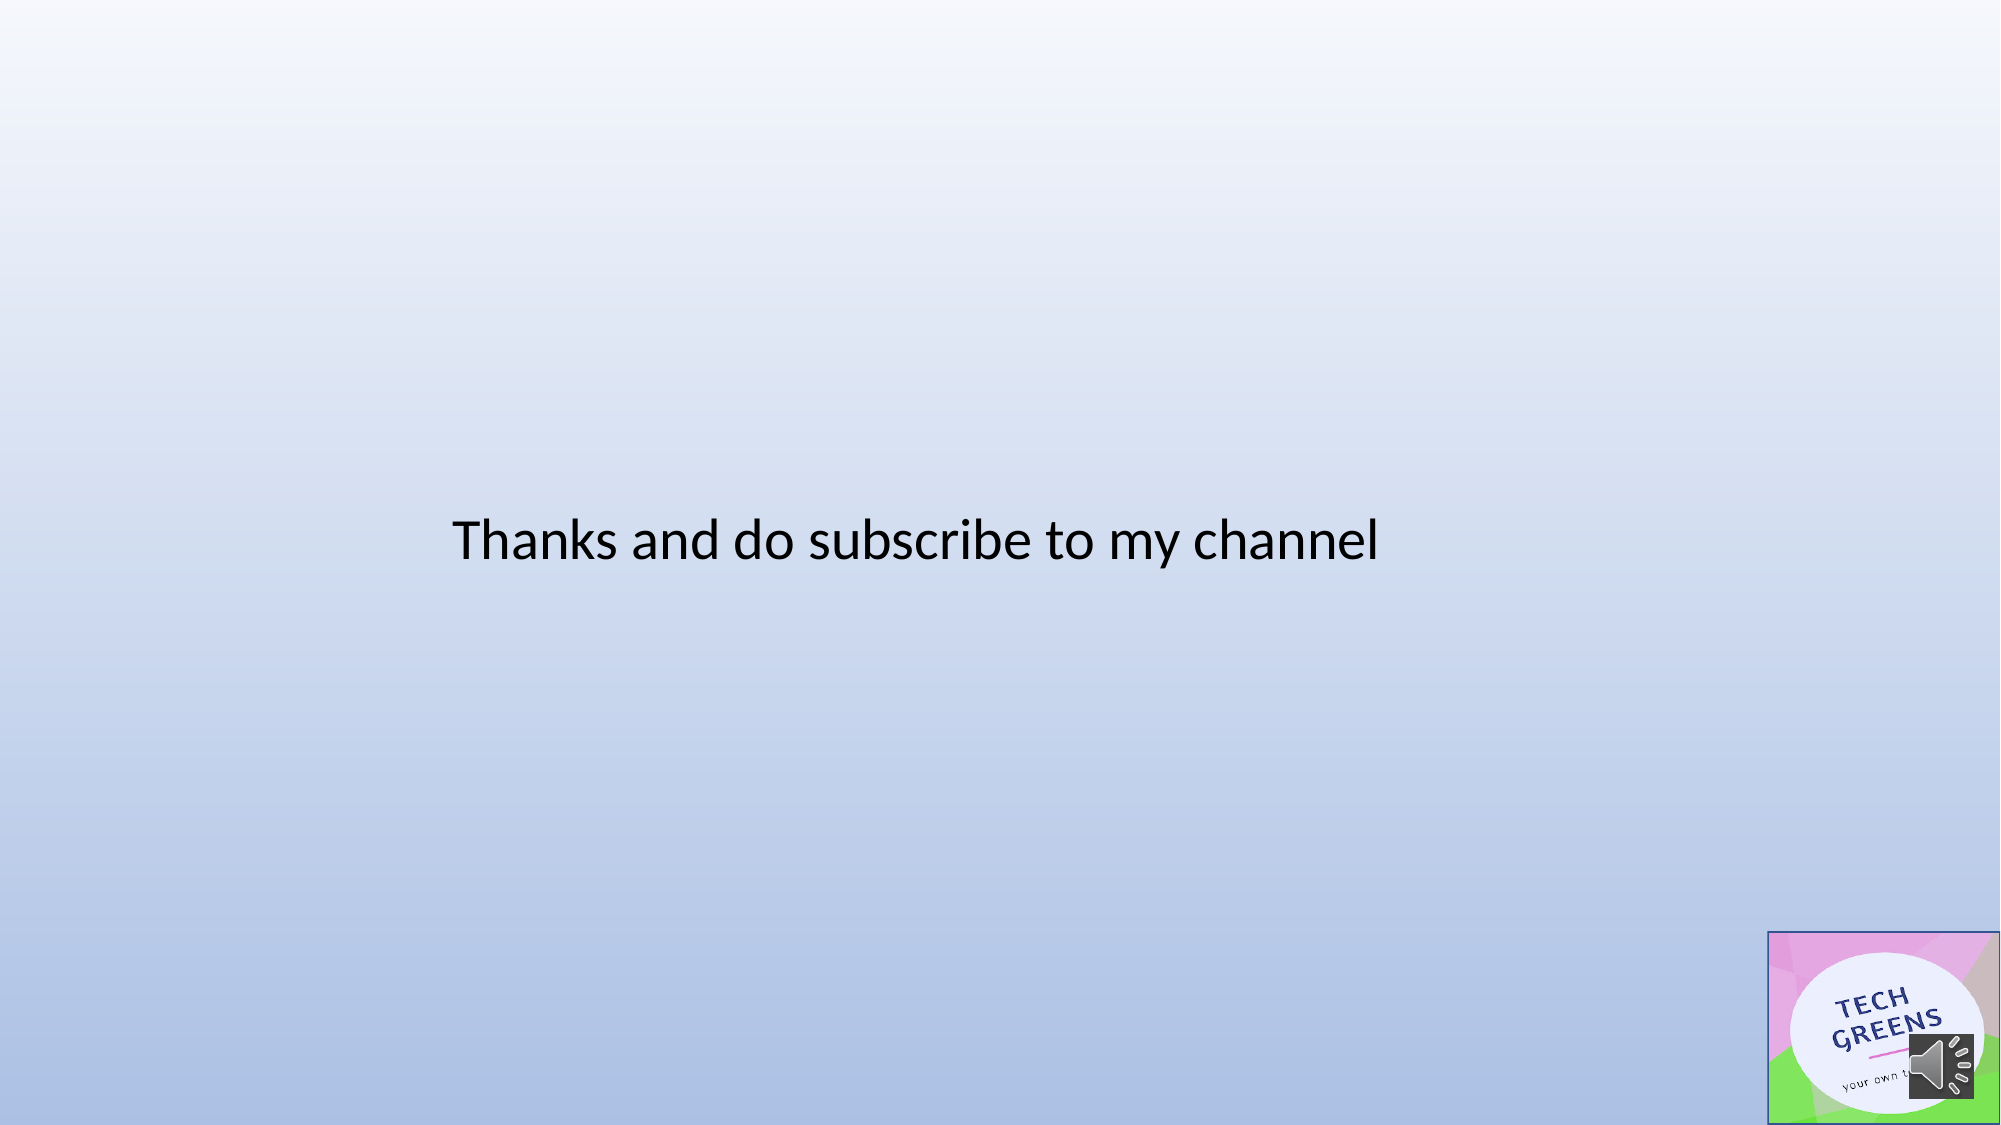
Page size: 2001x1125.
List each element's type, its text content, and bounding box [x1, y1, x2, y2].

list Thanks and do subscribe to my channel [137, 166, 1863, 1014]
picture [1769, 933, 1999, 1123]
